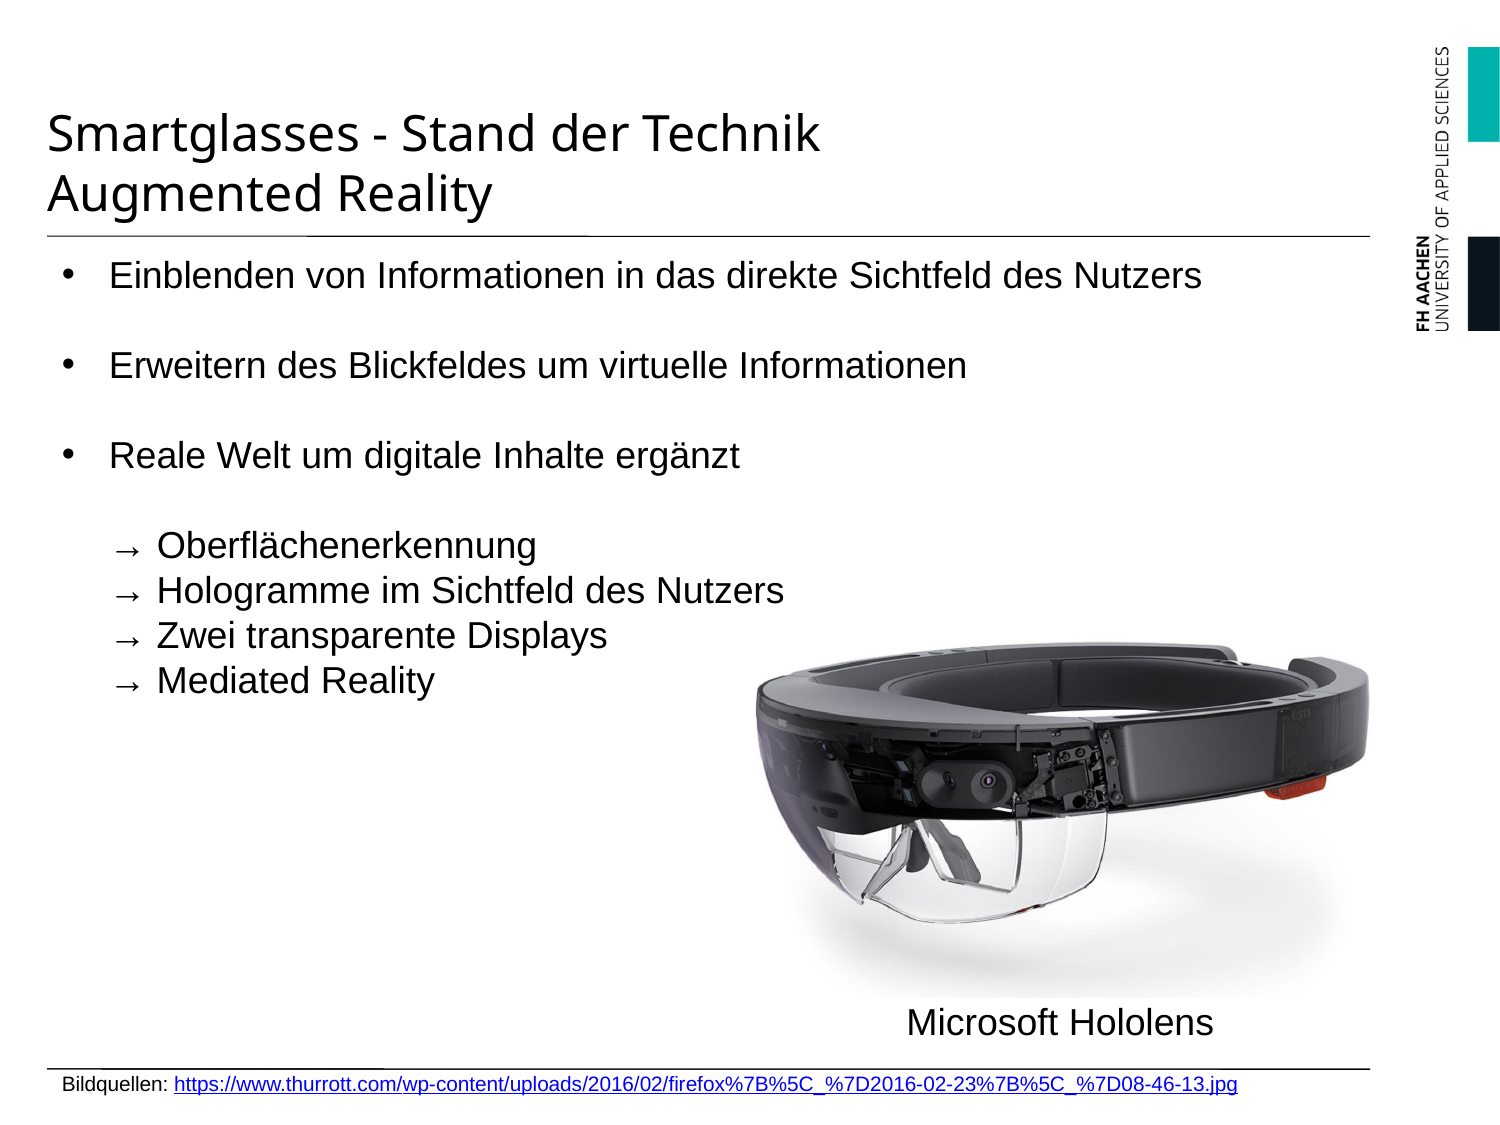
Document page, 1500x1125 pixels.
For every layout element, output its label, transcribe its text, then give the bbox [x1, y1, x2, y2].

text_box Bildquellen: https://www.thurrott.com/wp-content/uploads/2016/02/firefox%7B%5C_%7D2016-02-23%7B%5C_%7D08-46-13.jpg [47, 1063, 1441, 1103]
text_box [690, 582, 1430, 1073]
text_box Einblenden von Informationen in das direkte Sichtfeld des Nutzers Erweitern des Blickfeldes um virtuelle Informationen Reale Welt um digitale Inhalte ergänzt → Oberflächenerkennung → Hologramme im Sichtfeld des Nutzers → Zwei transparente Displays → Mediated Reality [47, 243, 1370, 799]
title Smartglasses - Stand der Technik Augmented Reality [47, 101, 1371, 220]
picture [1404, 47, 1500, 331]
